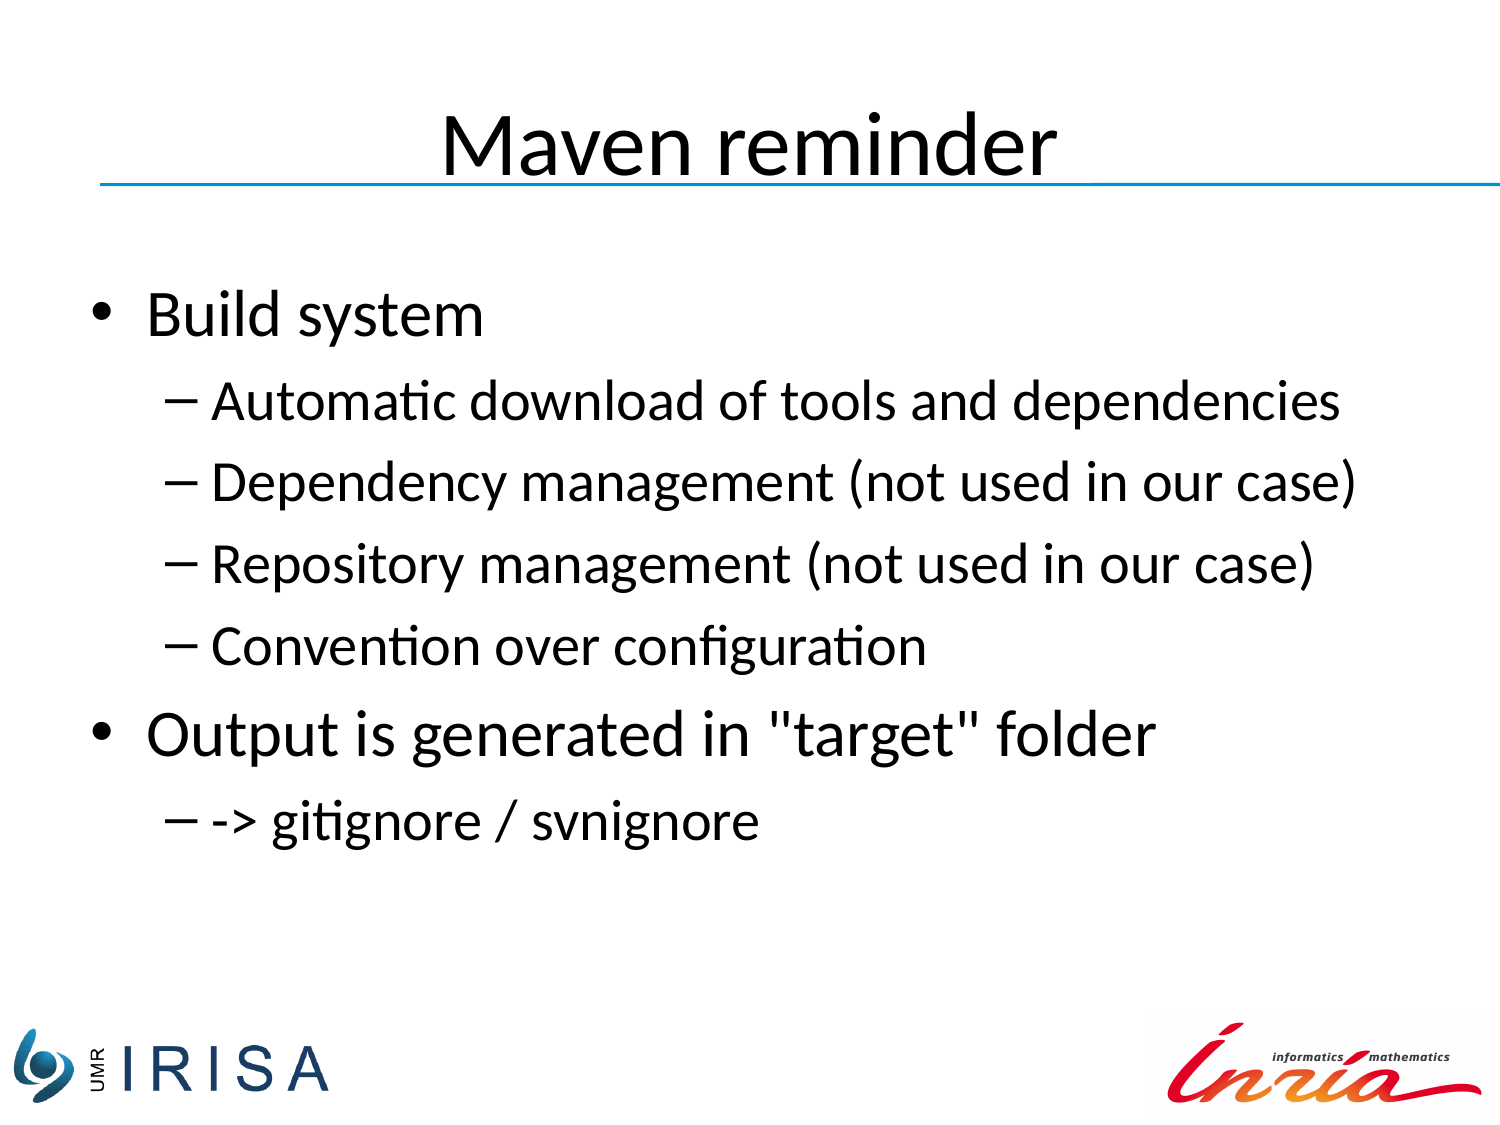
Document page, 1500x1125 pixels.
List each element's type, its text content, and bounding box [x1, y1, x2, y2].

title Maven reminder [75, 45, 1425, 233]
list Build system Automatic download of tools and dependencies Dependency management (not used in our case) Repository management (not used in our case) Convention over configuration Output is generated in "target" folder -> gitignore / svnignore [75, 262, 1425, 1005]
picture [1151, 1008, 1498, 1117]
picture [13, 1028, 329, 1103]
